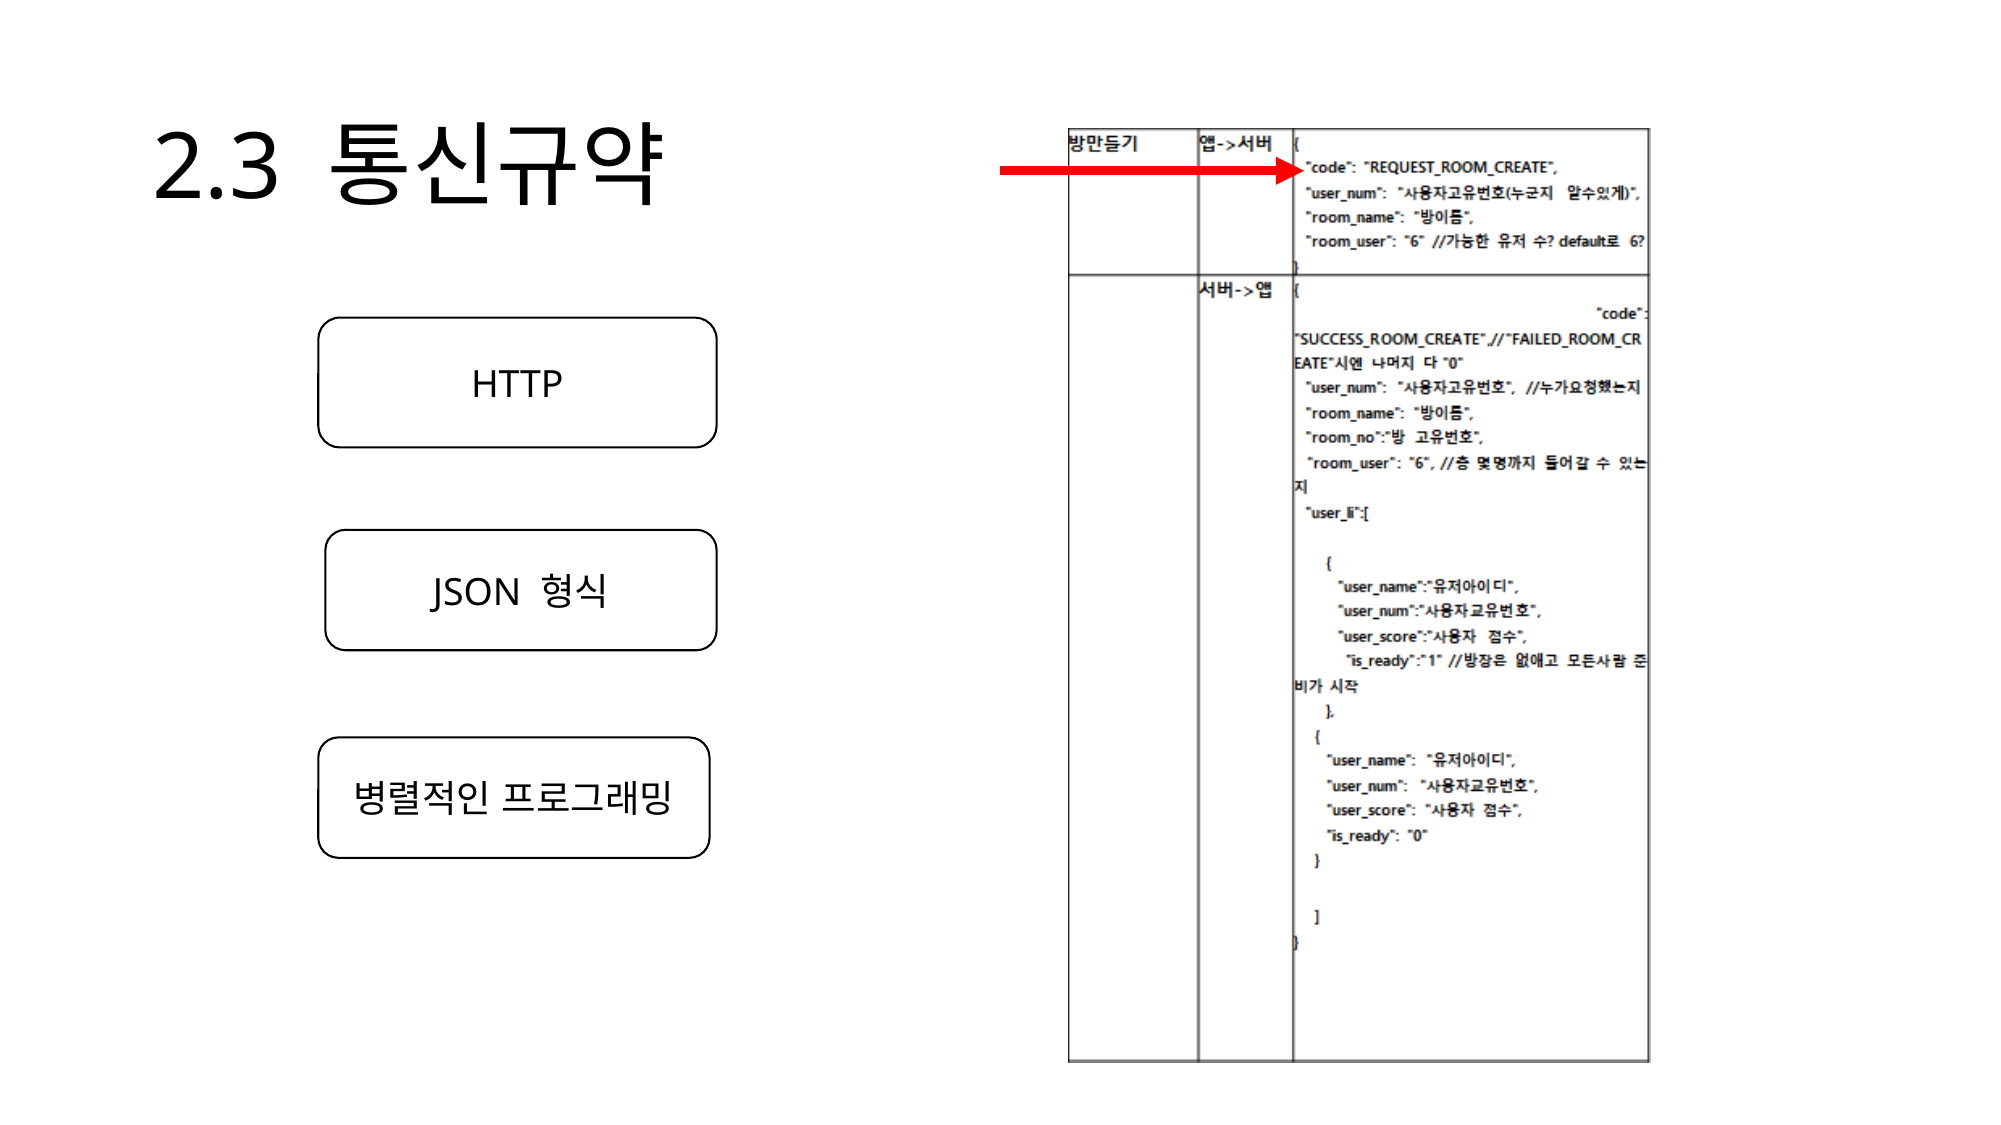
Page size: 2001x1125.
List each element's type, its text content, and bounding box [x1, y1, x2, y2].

title 2.3 통신규약 [137, 59, 1863, 278]
text_box HTTP [317, 316, 718, 449]
text_box JSON 형식 [324, 528, 718, 652]
picture [1068, 128, 1651, 1063]
text_box 병렬적인 프로그래밍 [317, 736, 711, 859]
